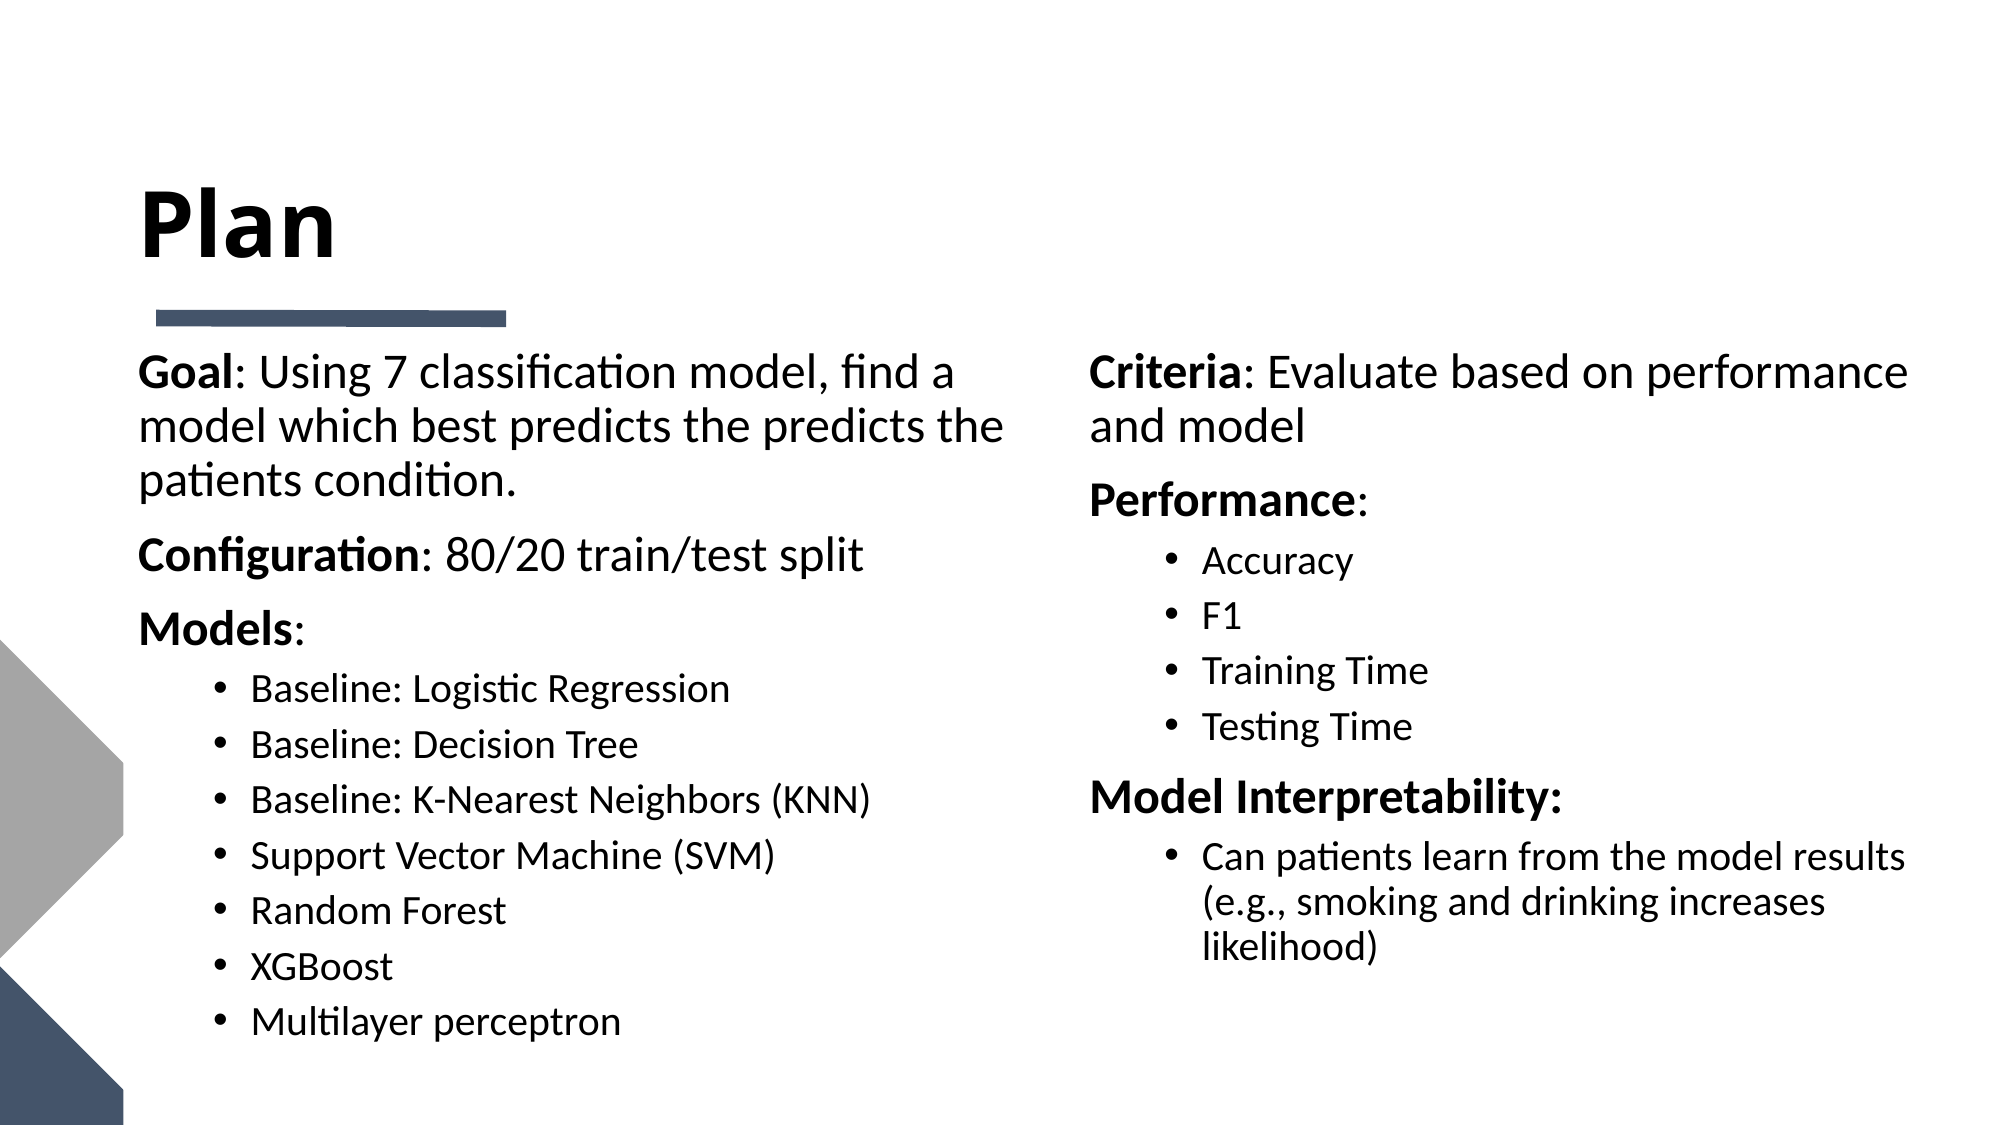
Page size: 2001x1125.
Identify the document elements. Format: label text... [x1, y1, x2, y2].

text_box Criteria: Evaluate based on performance and model Performance: Accuracy F1 Training Time Testing Time Model Interpretability: Can patients learn from the model results (e.g., smoking and drinking increases likelihood) [1074, 337, 1947, 1125]
text_box Goal: Using 7 classification model, find a model which best predicts the predicts the patients condition. Configuration: 80/20 train/test split Models: Baseline: Logistic Regression Baseline: Decision Tree Baseline: K-Nearest Neighbors (KNN) Support Vector Machine (SVM) Random Forest XGBoost Multilayer perceptron [123, 337, 1071, 1125]
title Plan [137, 59, 1863, 278]
